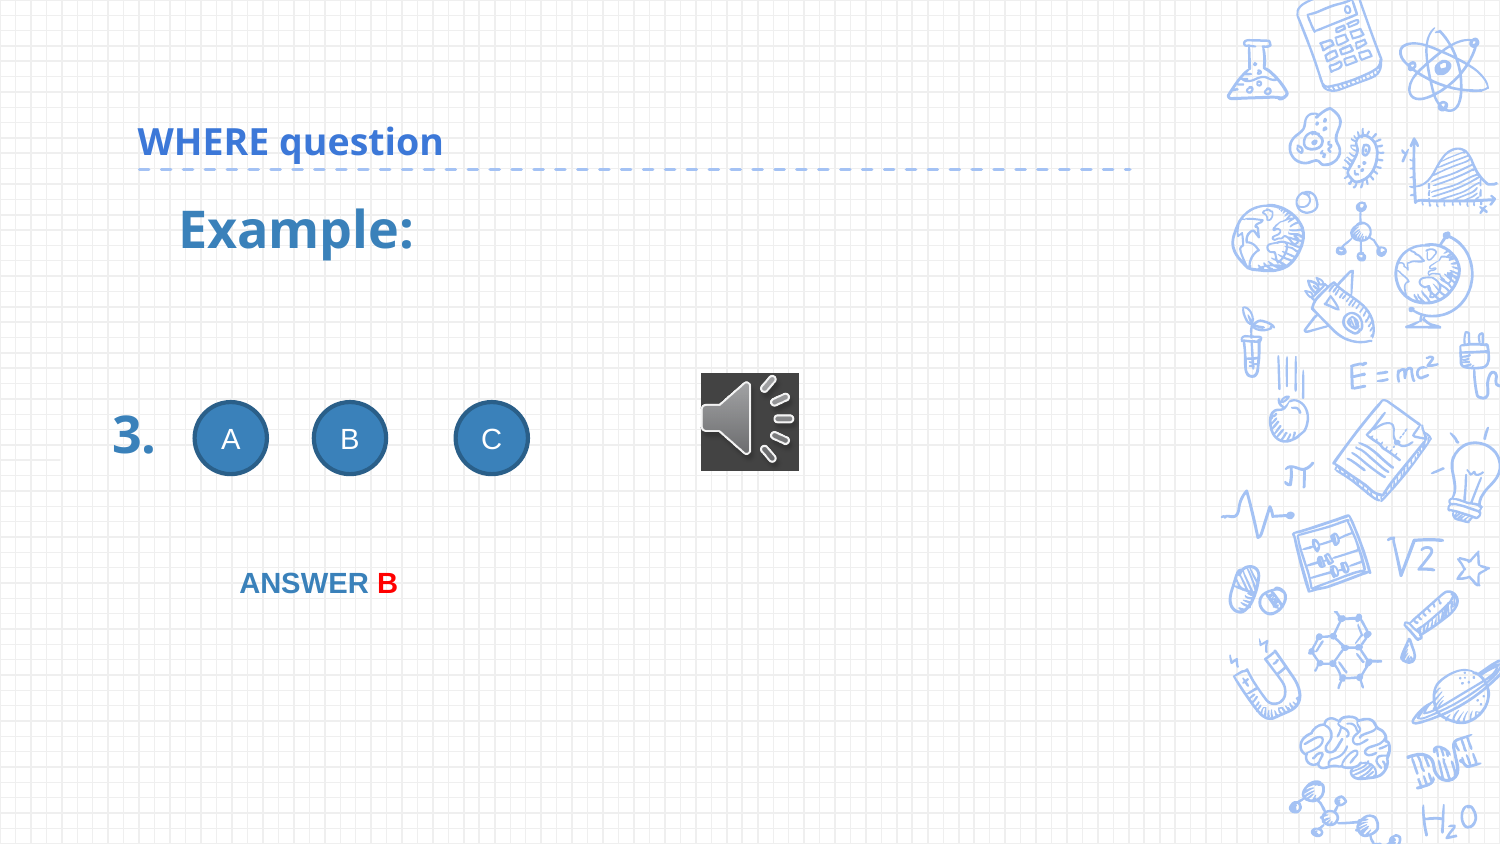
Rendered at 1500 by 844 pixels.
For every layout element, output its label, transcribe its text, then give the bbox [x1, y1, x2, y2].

title WHERE question [122, 36, 1130, 178]
text_box ANSWER B [177, 541, 461, 624]
text_box B [311, 399, 389, 477]
list Example: [163, 181, 518, 286]
text_box A [192, 399, 270, 477]
text_box 3. [97, 386, 739, 490]
text_box C [453, 399, 531, 477]
picture [699, 371, 801, 473]
